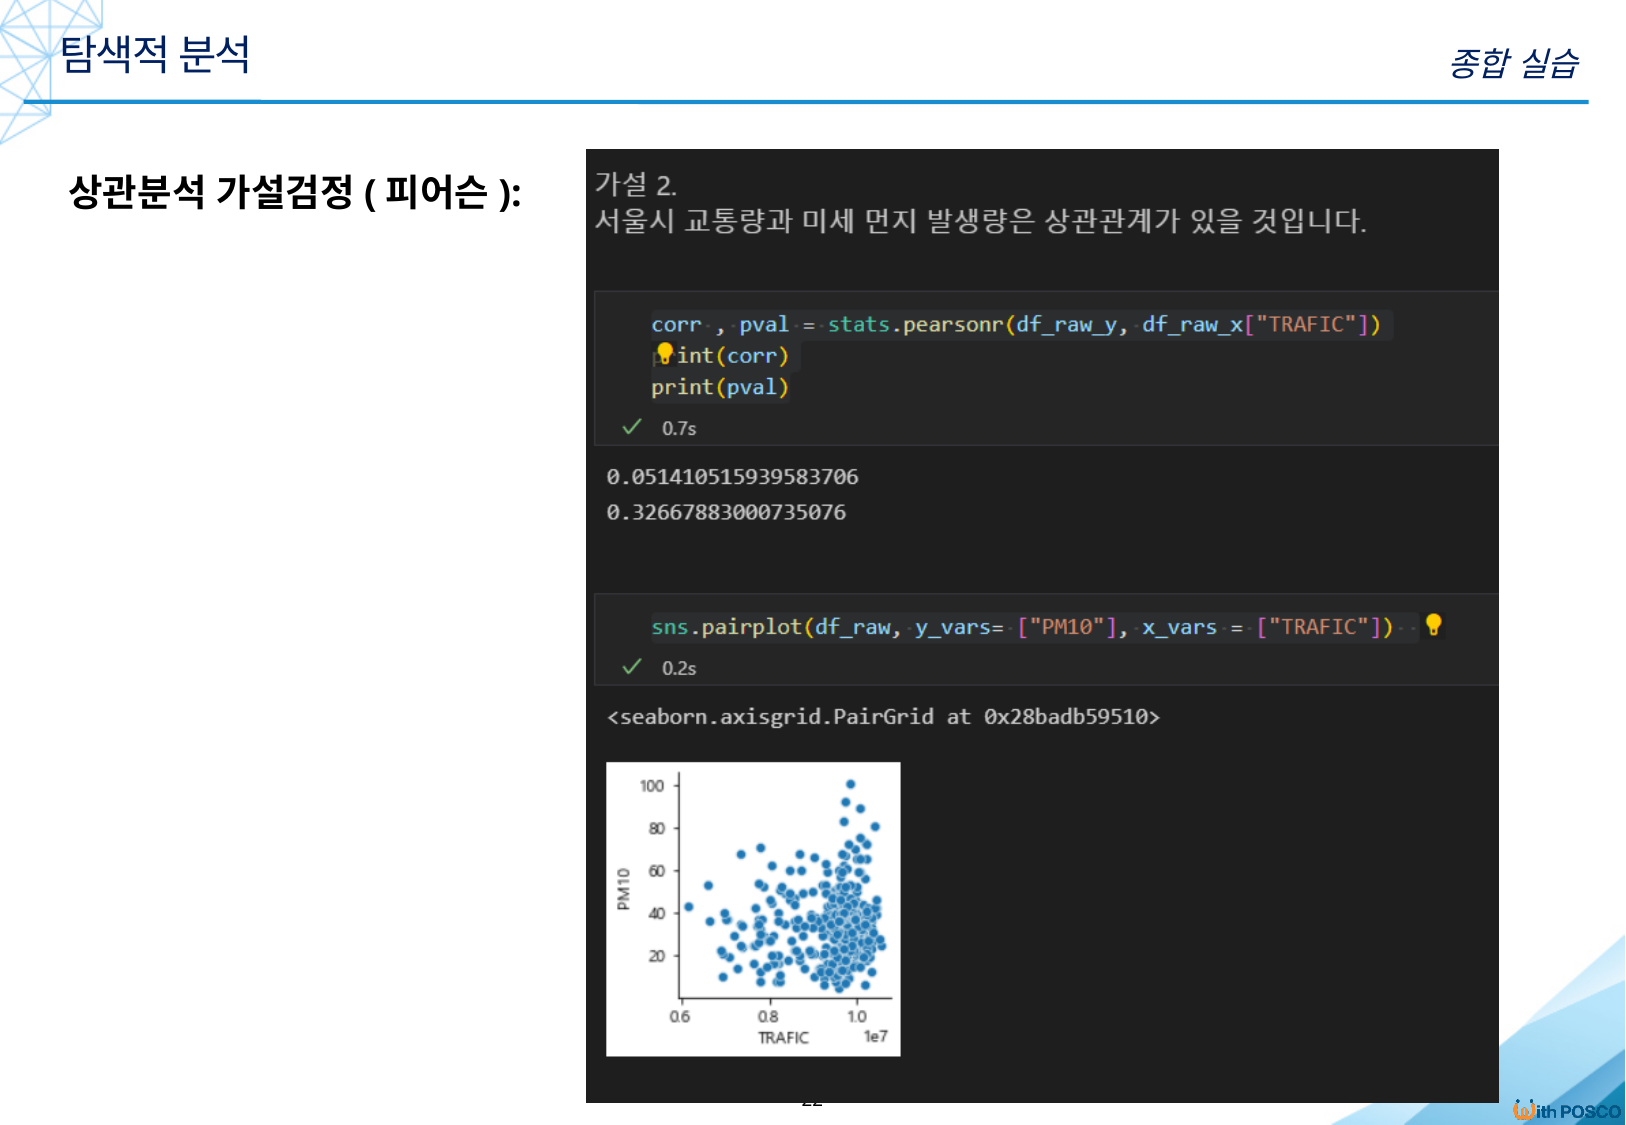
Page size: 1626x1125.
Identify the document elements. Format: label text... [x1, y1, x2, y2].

text_box 탐색적 분석 [44, 21, 1321, 87]
text_box 종합 실습 [1321, 35, 1594, 81]
text_box 상관분석 가설검정(피어슨): [53, 161, 537, 222]
picture [0, 0, 1625, 1125]
